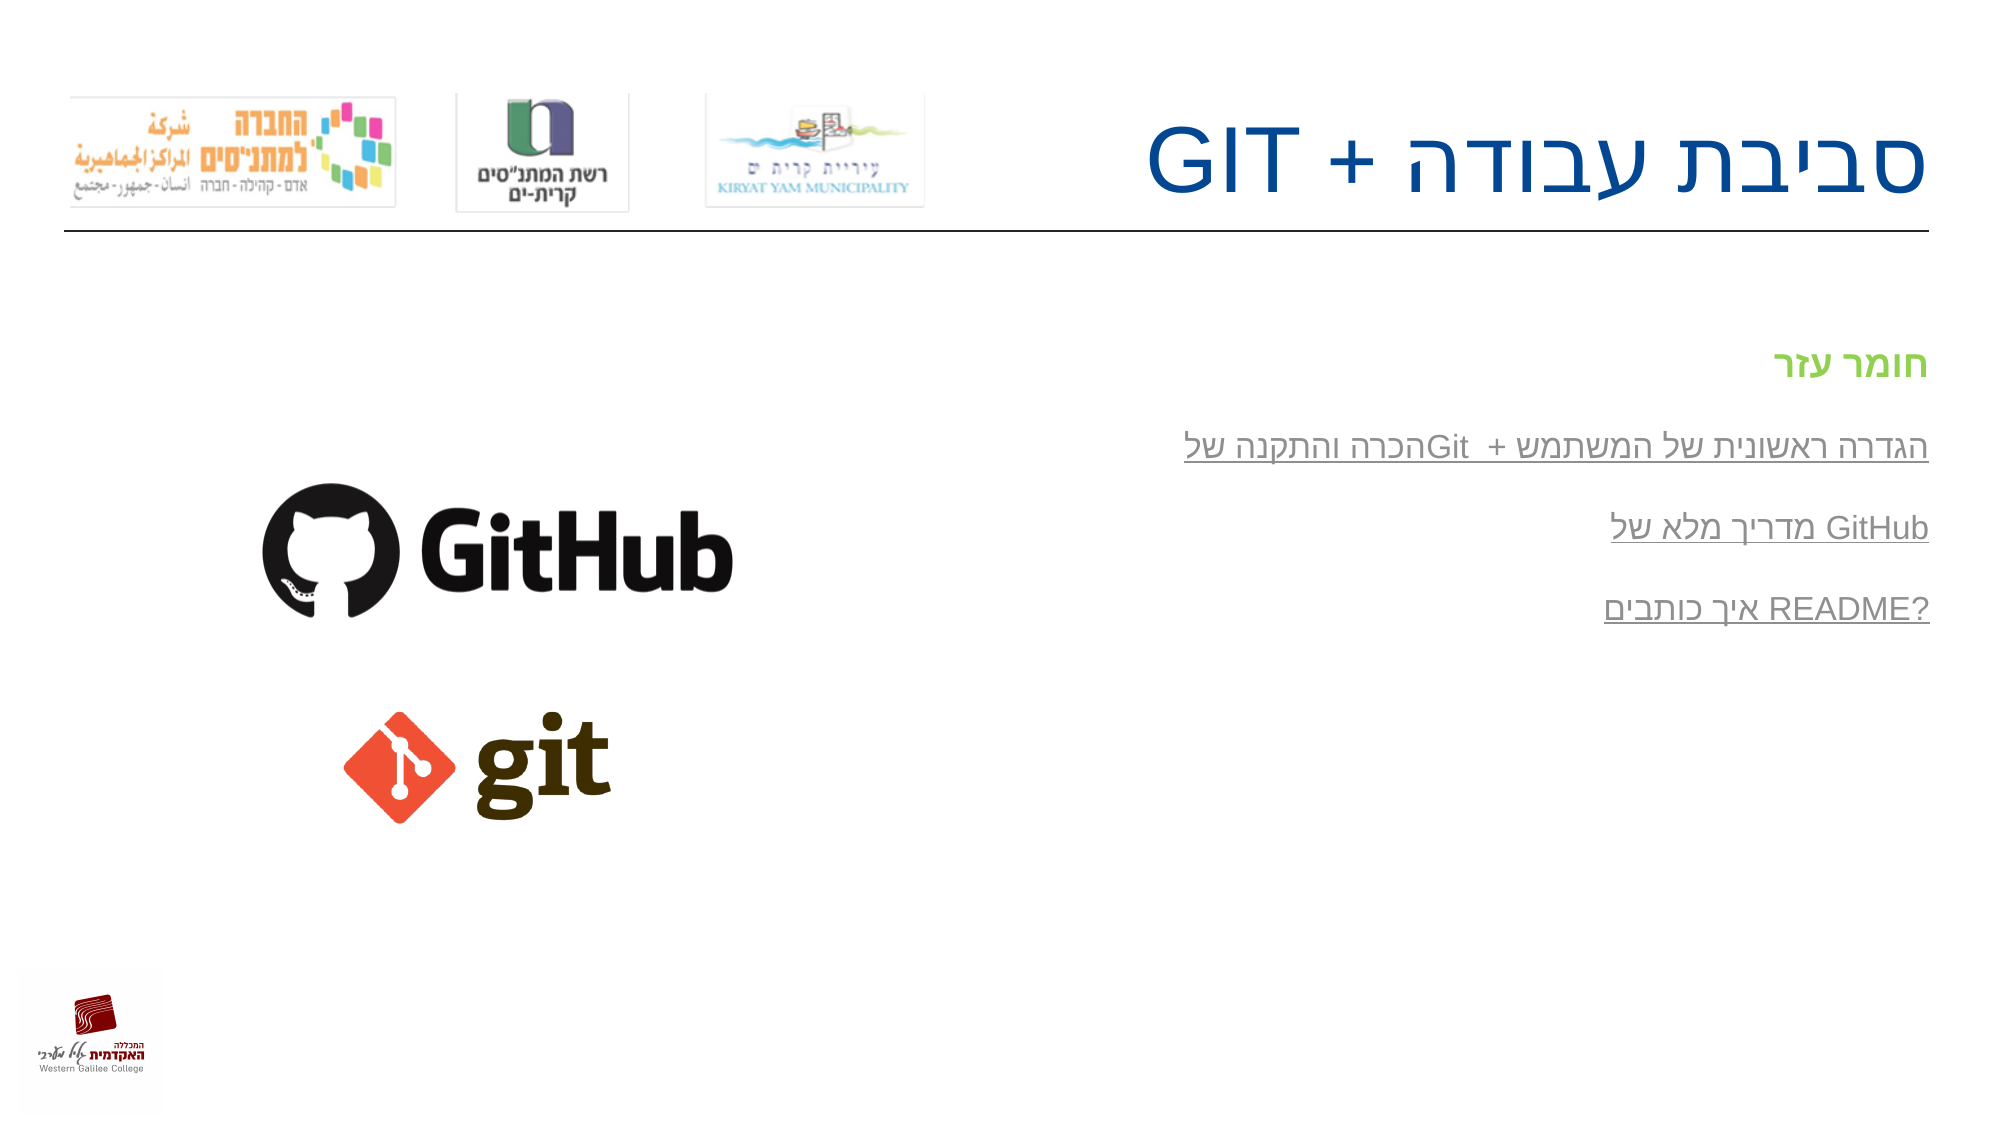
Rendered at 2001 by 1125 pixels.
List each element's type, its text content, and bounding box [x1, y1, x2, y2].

text_box חומר עזר הכרה והתקנה שלGit + הגדרה ראשונית של המשתמש מדריך מלא של GitHub איך כותבים README? [924, 309, 1930, 1043]
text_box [186, 435, 809, 917]
picture [18, 970, 164, 1116]
picture [70, 93, 925, 213]
title סביבת עבודה + GIТ [64, 55, 1930, 221]
